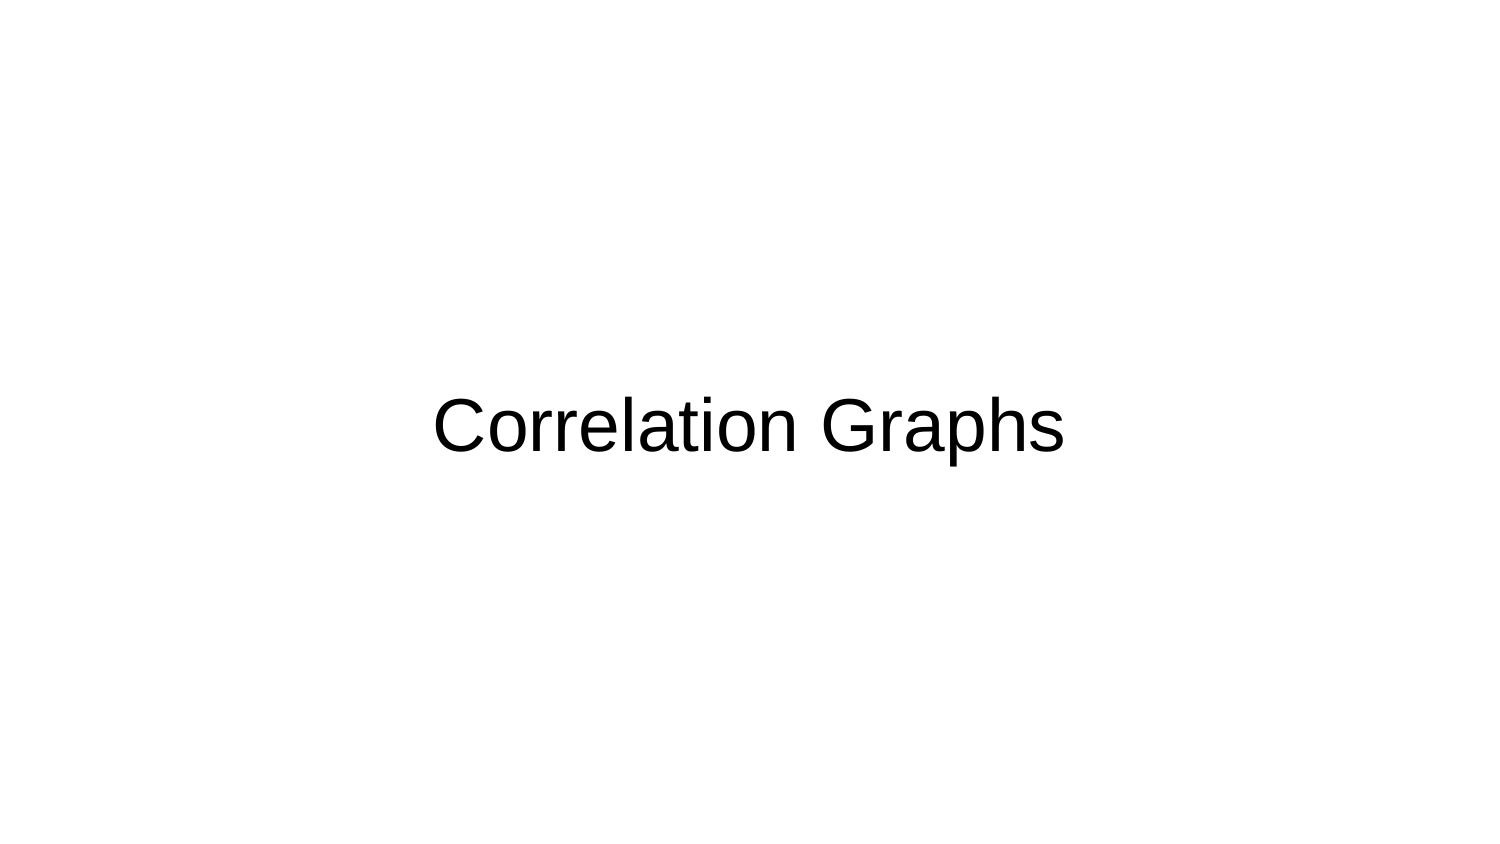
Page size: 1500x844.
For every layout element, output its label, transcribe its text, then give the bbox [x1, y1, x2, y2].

title Correlation Graphs [51, 352, 1449, 491]
